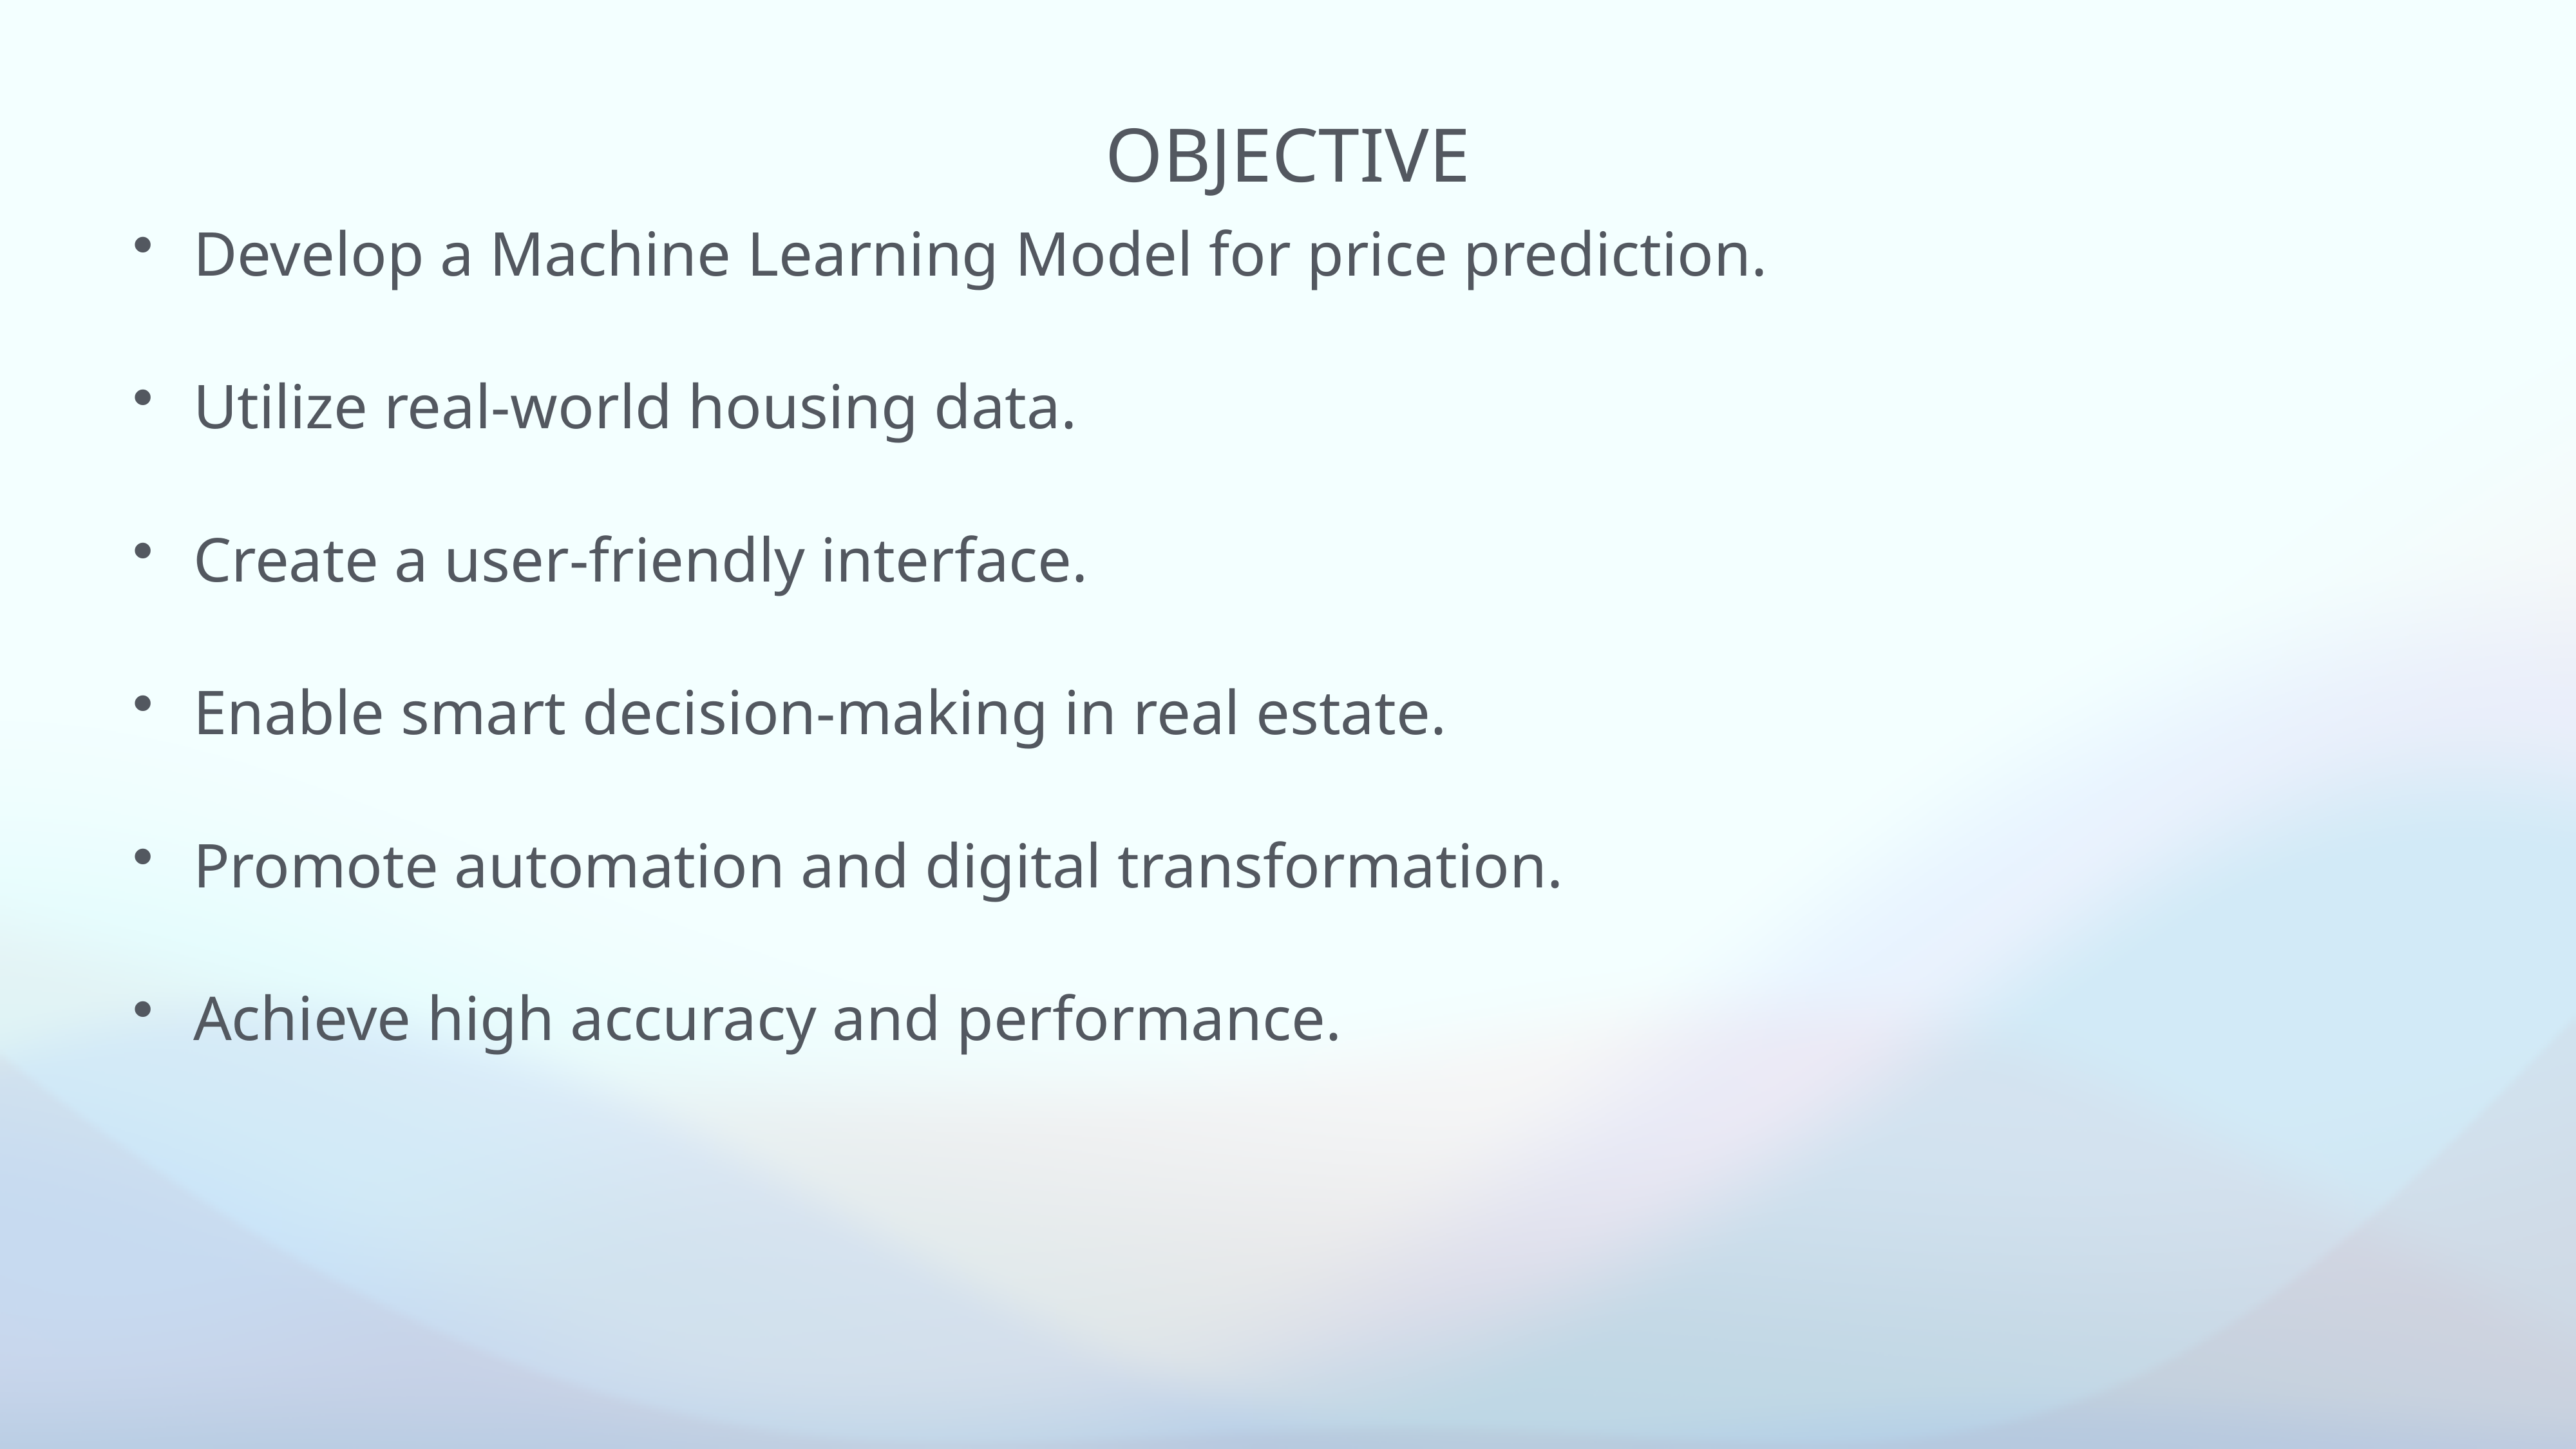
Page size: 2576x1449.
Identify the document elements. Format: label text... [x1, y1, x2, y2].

picture [0, 0, 2576, 1449]
list OBJECTIVE [127, 102, 2449, 209]
list Develop a Machine Learning Model for price prediction. Utilize real-world housing data. Create a user-friendly interface. Enable smart decision-making in real estate. Promote automation and digital transformation. Achieve high accuracy and performance. [127, 209, 2449, 1240]
